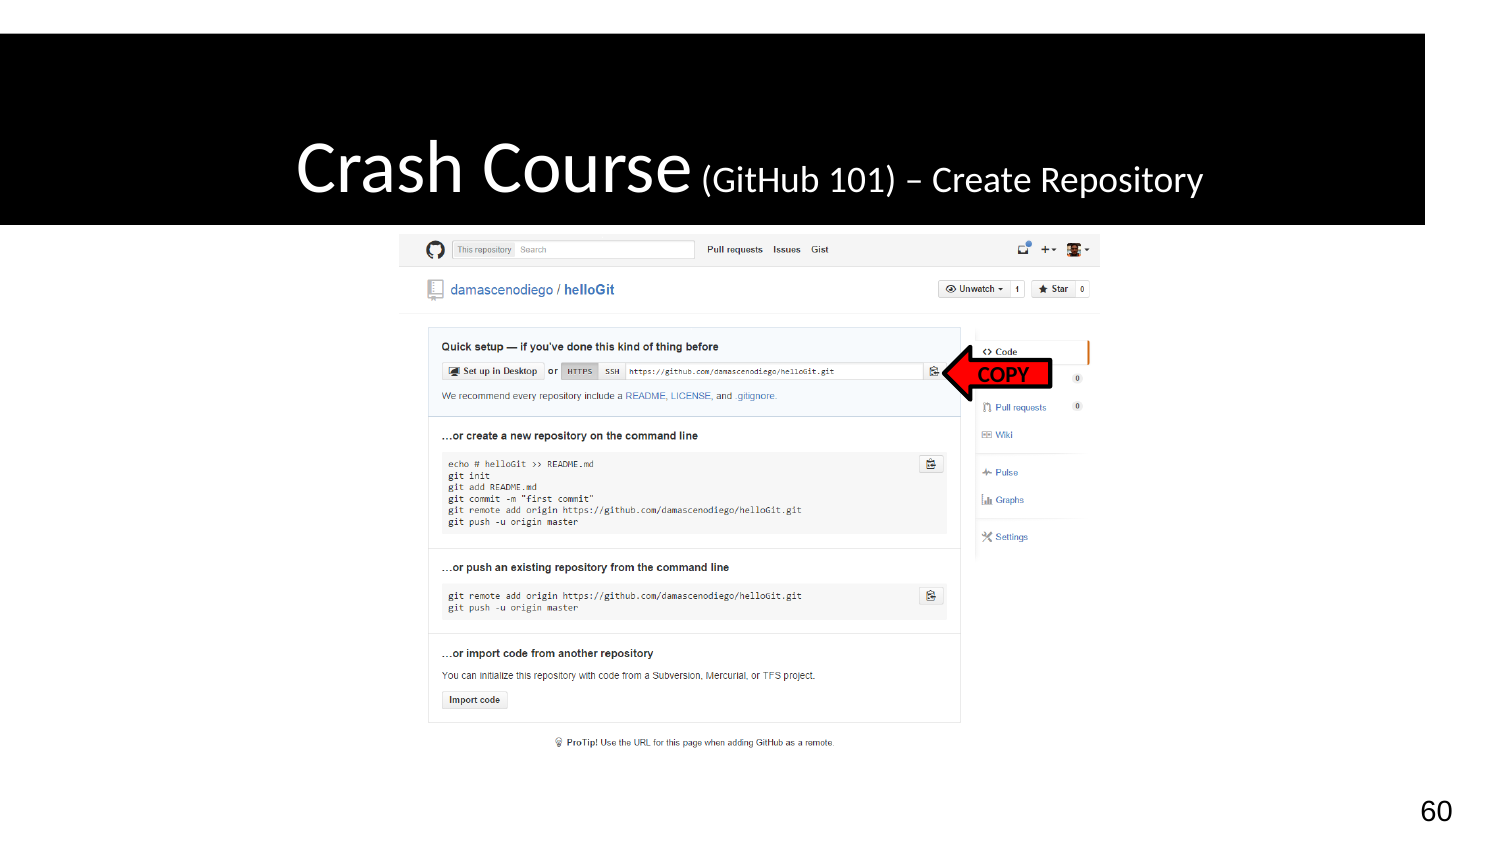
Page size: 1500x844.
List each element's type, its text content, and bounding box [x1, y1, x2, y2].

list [399, 234, 1101, 754]
title Crash Course (GitHub 101) – Create Repository [75, 33, 1425, 223]
